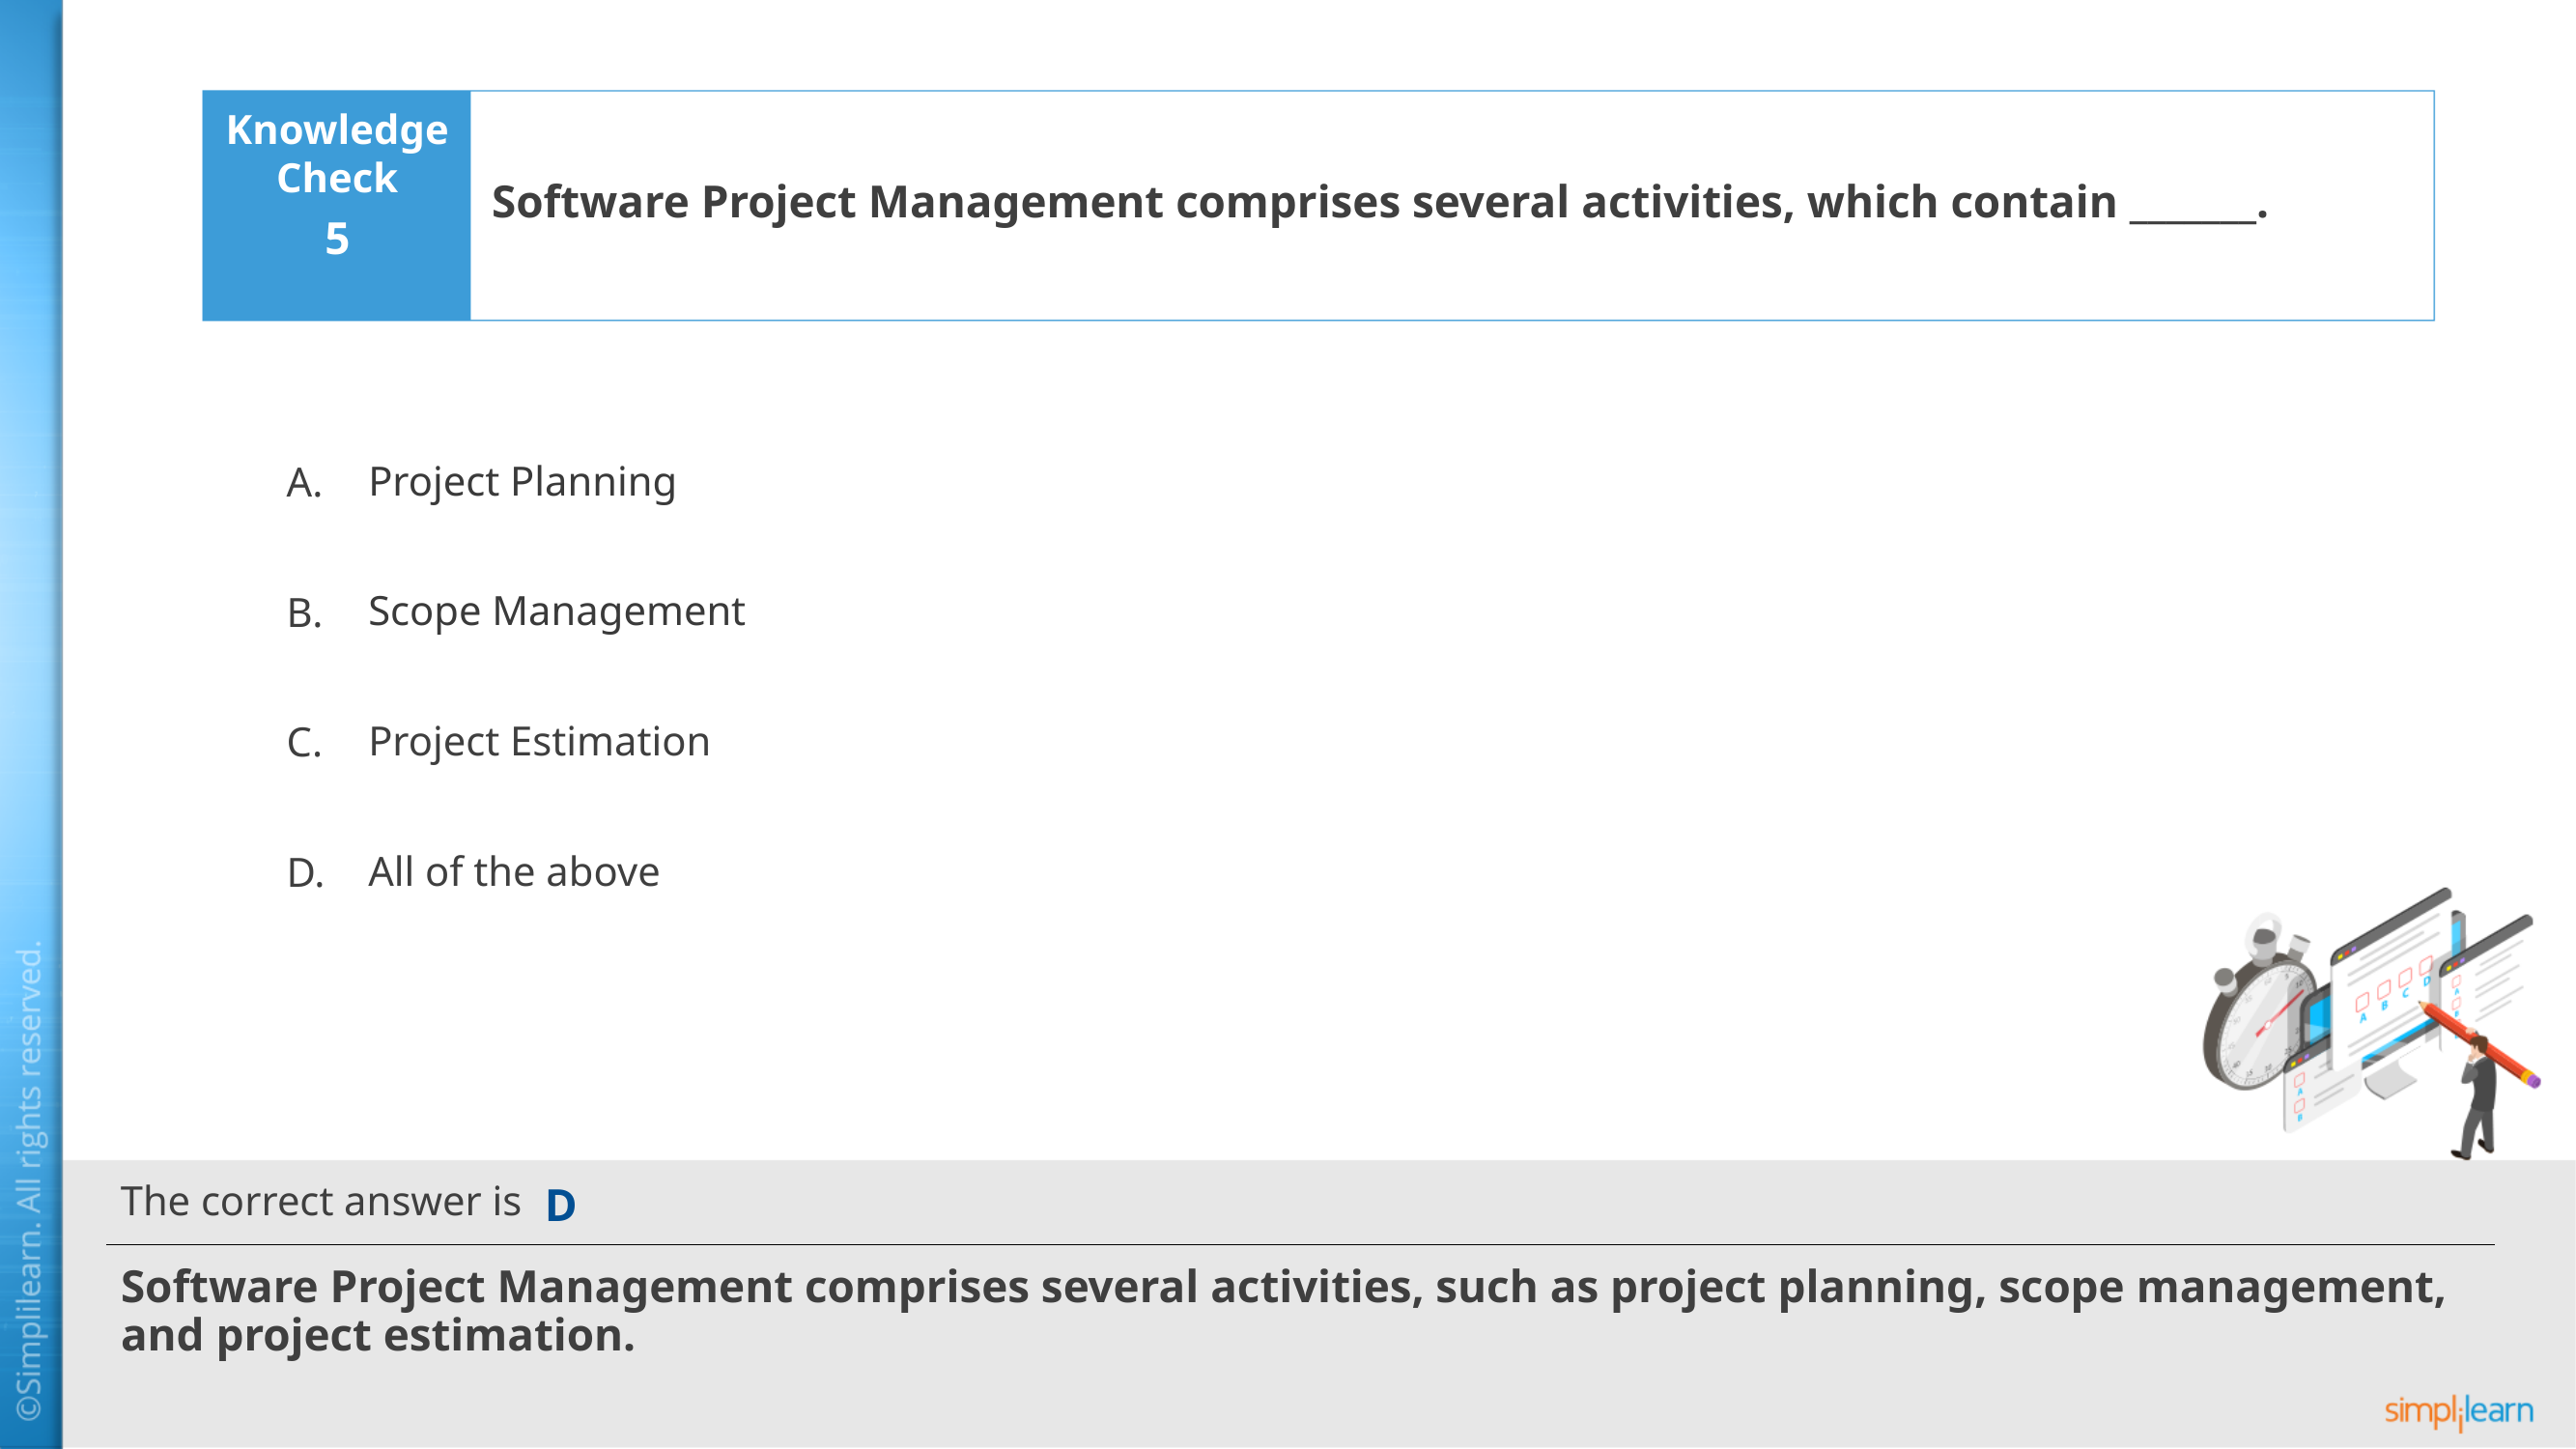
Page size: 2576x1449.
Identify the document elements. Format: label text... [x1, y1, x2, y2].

text_box Scope Management [354, 590, 2137, 702]
list Software Project Management comprises several activities, which contain _______. [477, 90, 2430, 317]
text_box Project Estimation [354, 721, 2137, 833]
list D [530, 1167, 1961, 1232]
text_box Project Planning [354, 461, 2137, 573]
text_box All of the above [354, 851, 2137, 963]
picture [0, 0, 2576, 1449]
list Software Project Management comprises several activities, such as project planning, scope management, and project estimation. [105, 1257, 2514, 1416]
list 5 [203, 203, 472, 310]
